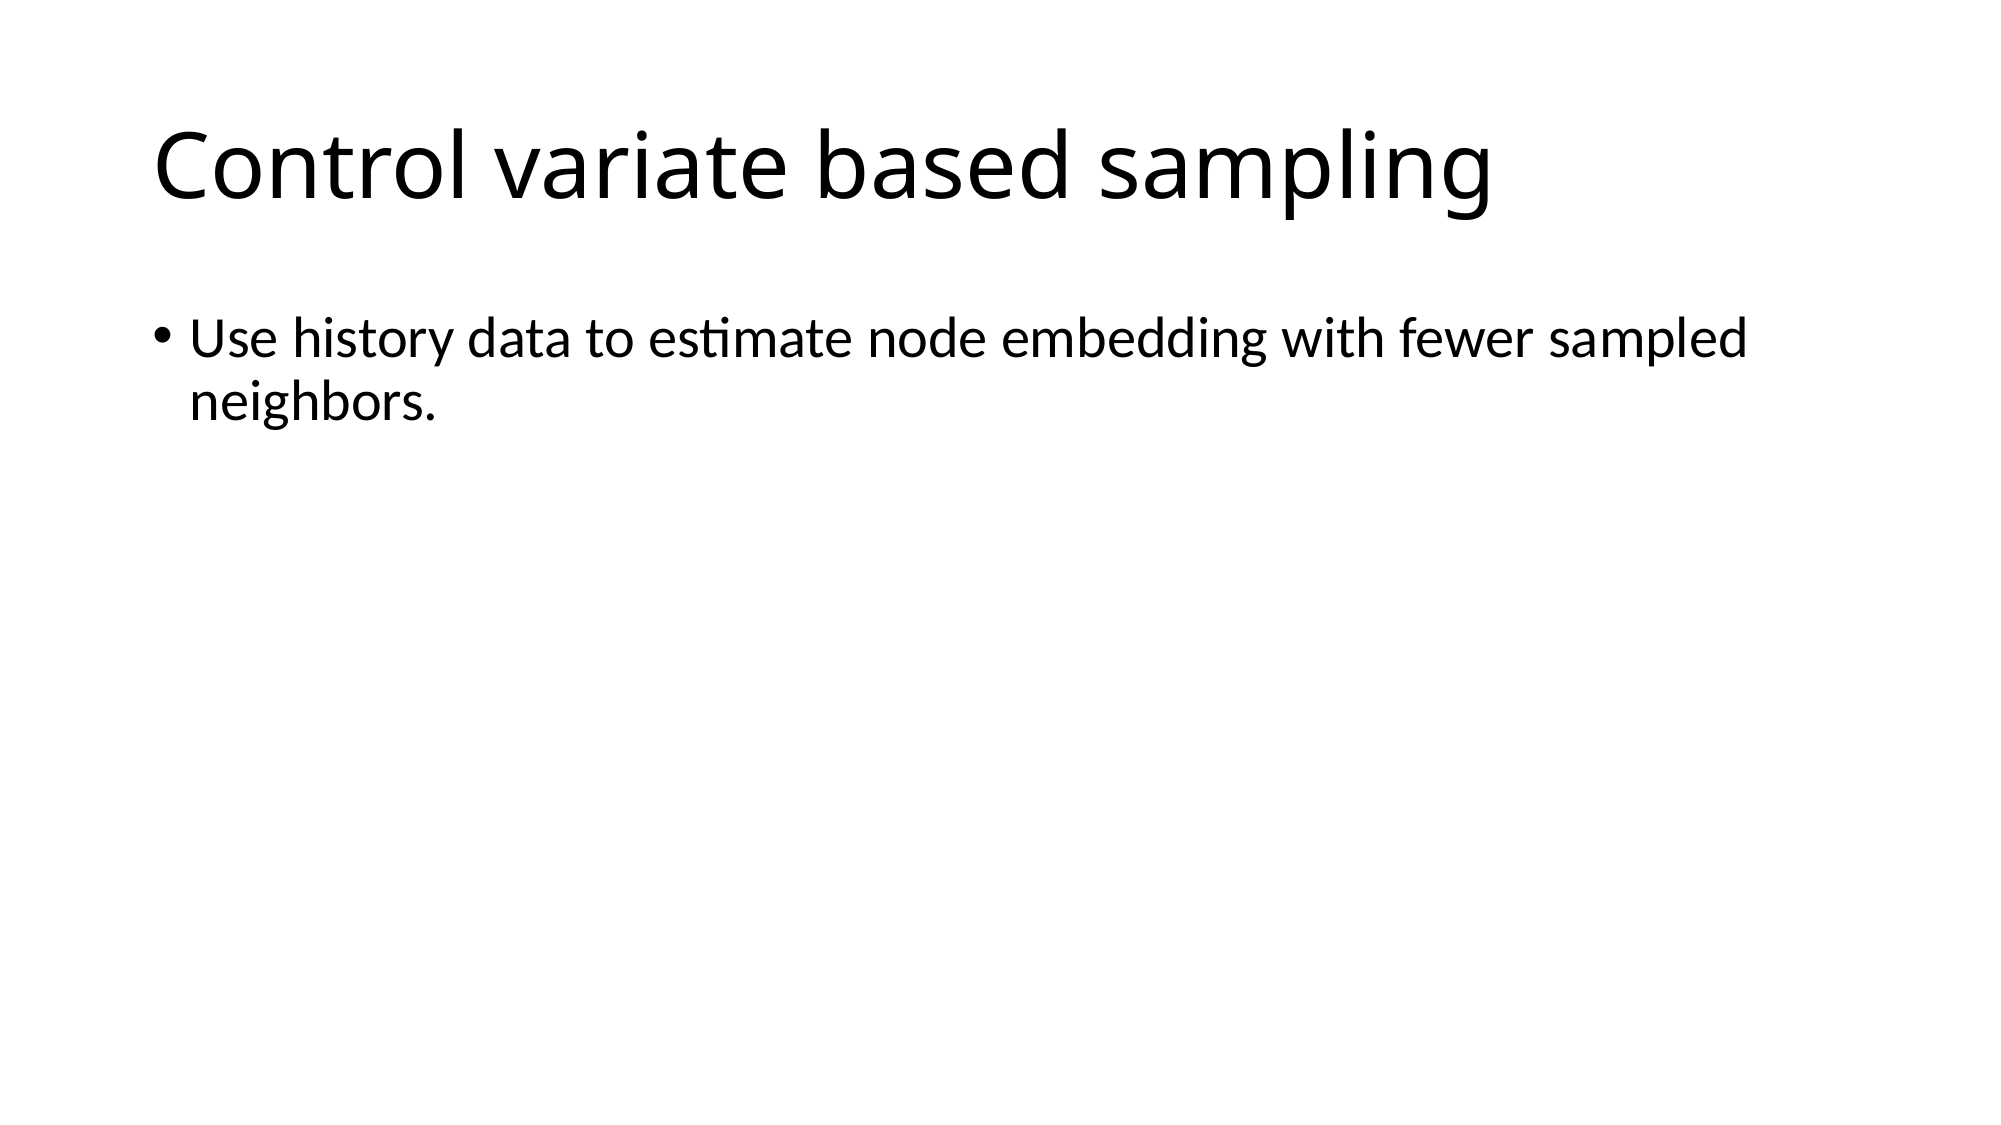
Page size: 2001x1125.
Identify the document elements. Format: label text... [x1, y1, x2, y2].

list Use history data to estimate node embedding with fewer sampled neighbors. [137, 299, 1863, 1014]
title Control variate based sampling [137, 59, 1863, 278]
